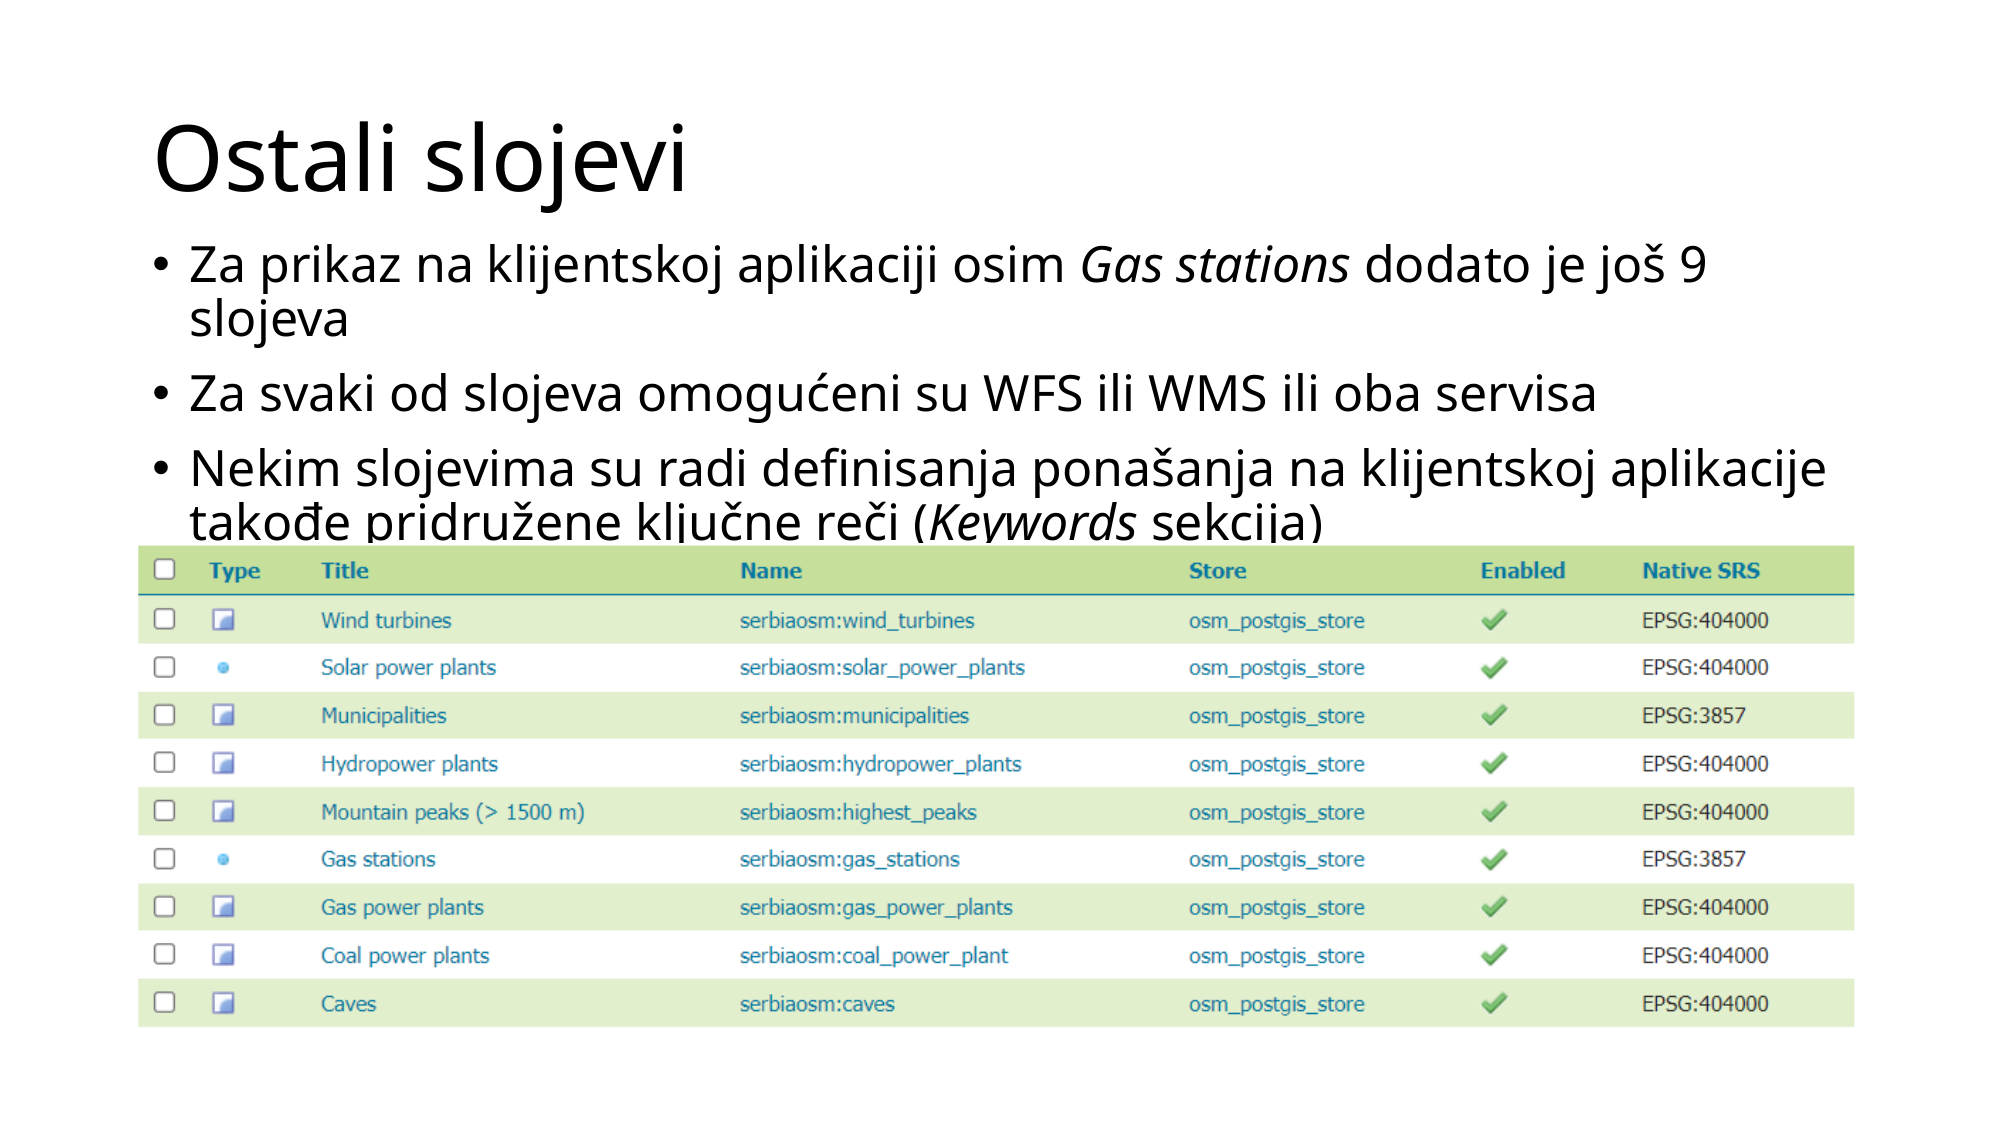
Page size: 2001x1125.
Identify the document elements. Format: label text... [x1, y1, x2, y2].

picture [136, 543, 1863, 1031]
title Ostali slojevi [137, 90, 1863, 233]
list Za prikaz na klijentskoj aplikaciji osim Gas stations dodato je još 9 slojeva Za svaki od slojeva omogućeni su WFS ili WMS ili oba servisa Nekim slojevima su radi definisanja ponašanja na klijentskoj aplikacije takođe pridružene ključne reči (Keywords sekcija) [137, 233, 1863, 543]
